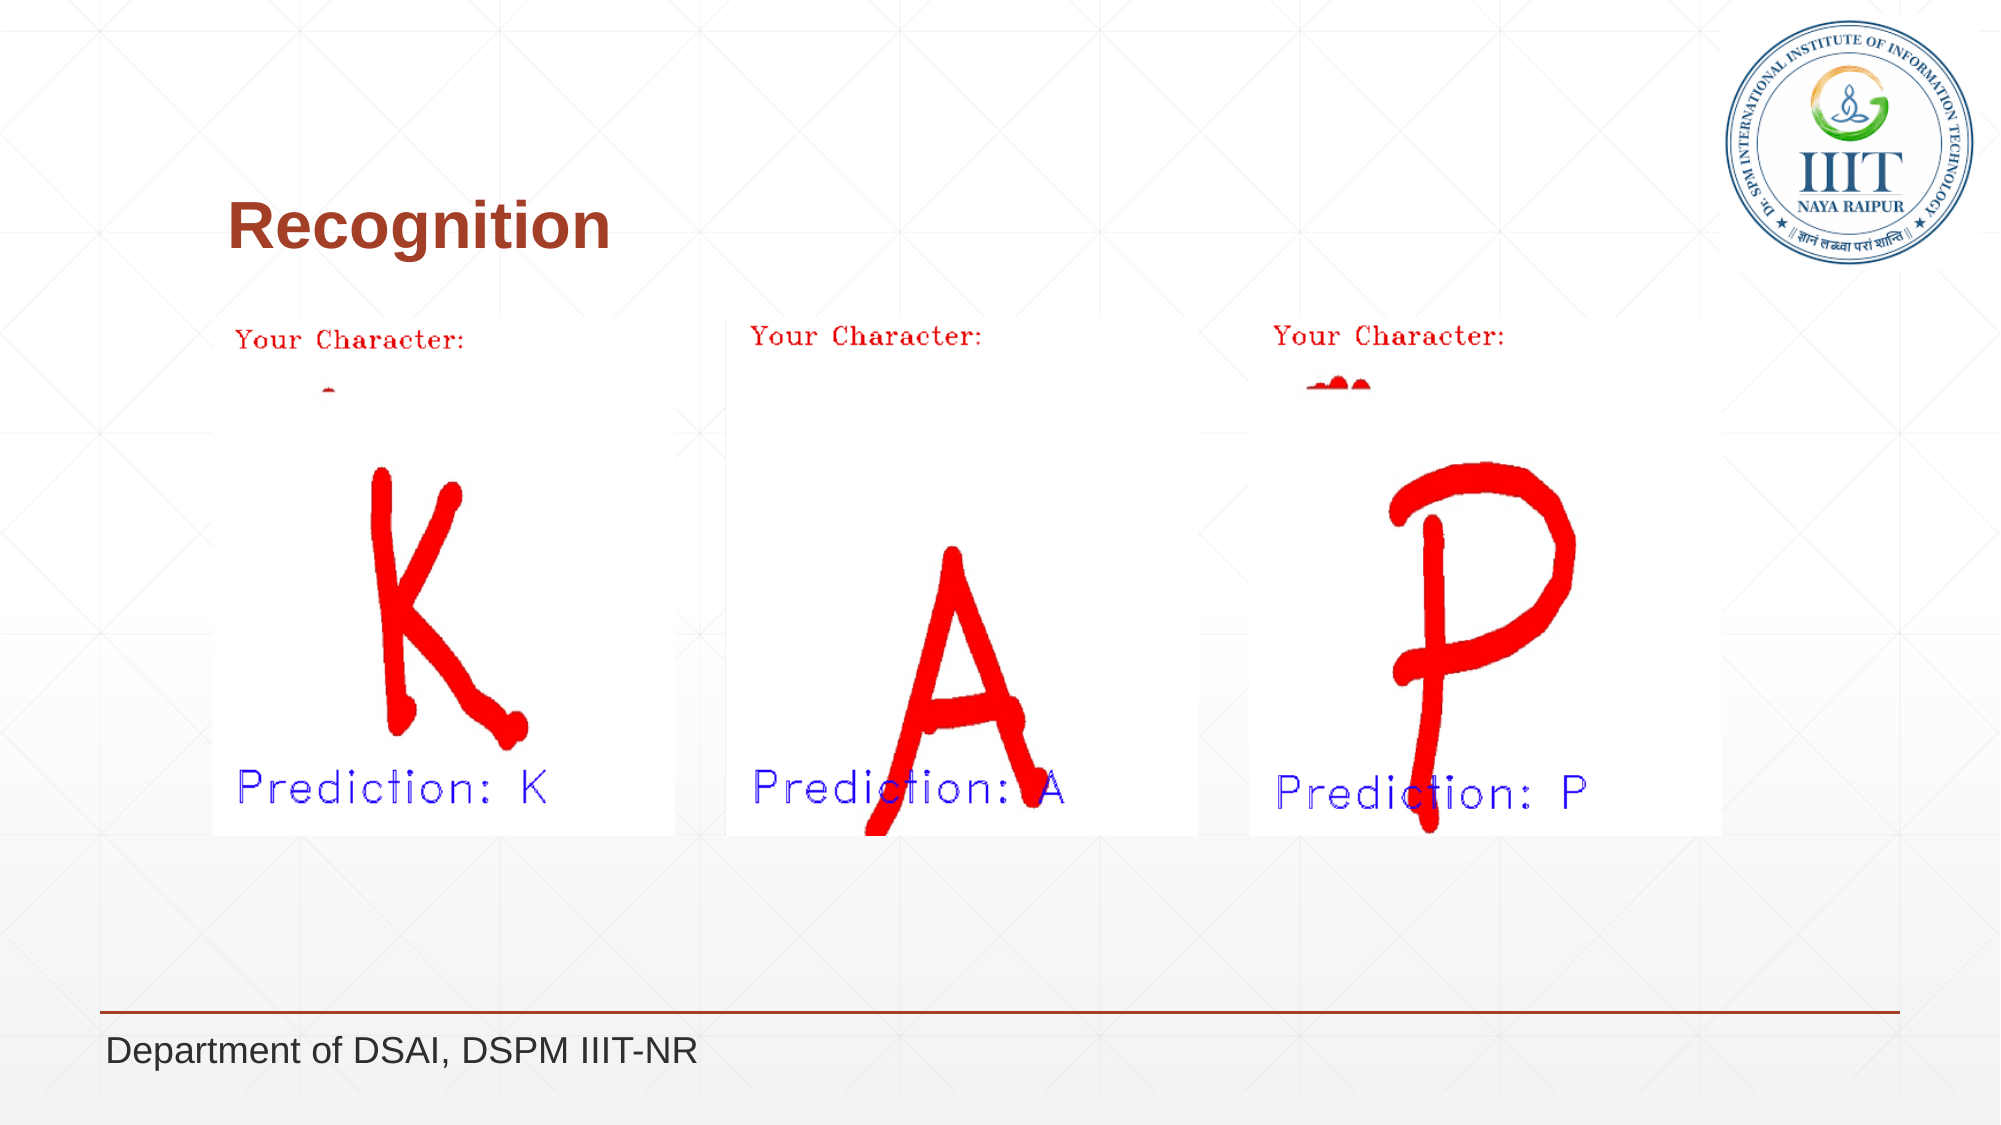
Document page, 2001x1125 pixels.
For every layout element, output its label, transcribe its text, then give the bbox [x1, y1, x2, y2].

picture [1248, 318, 1722, 836]
title Recognition [212, 82, 1788, 271]
text_box Department of DSAI, DSPM IIIT-NR [90, 1018, 1488, 1079]
picture [725, 318, 1199, 836]
picture [1720, 15, 1979, 270]
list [212, 318, 676, 836]
